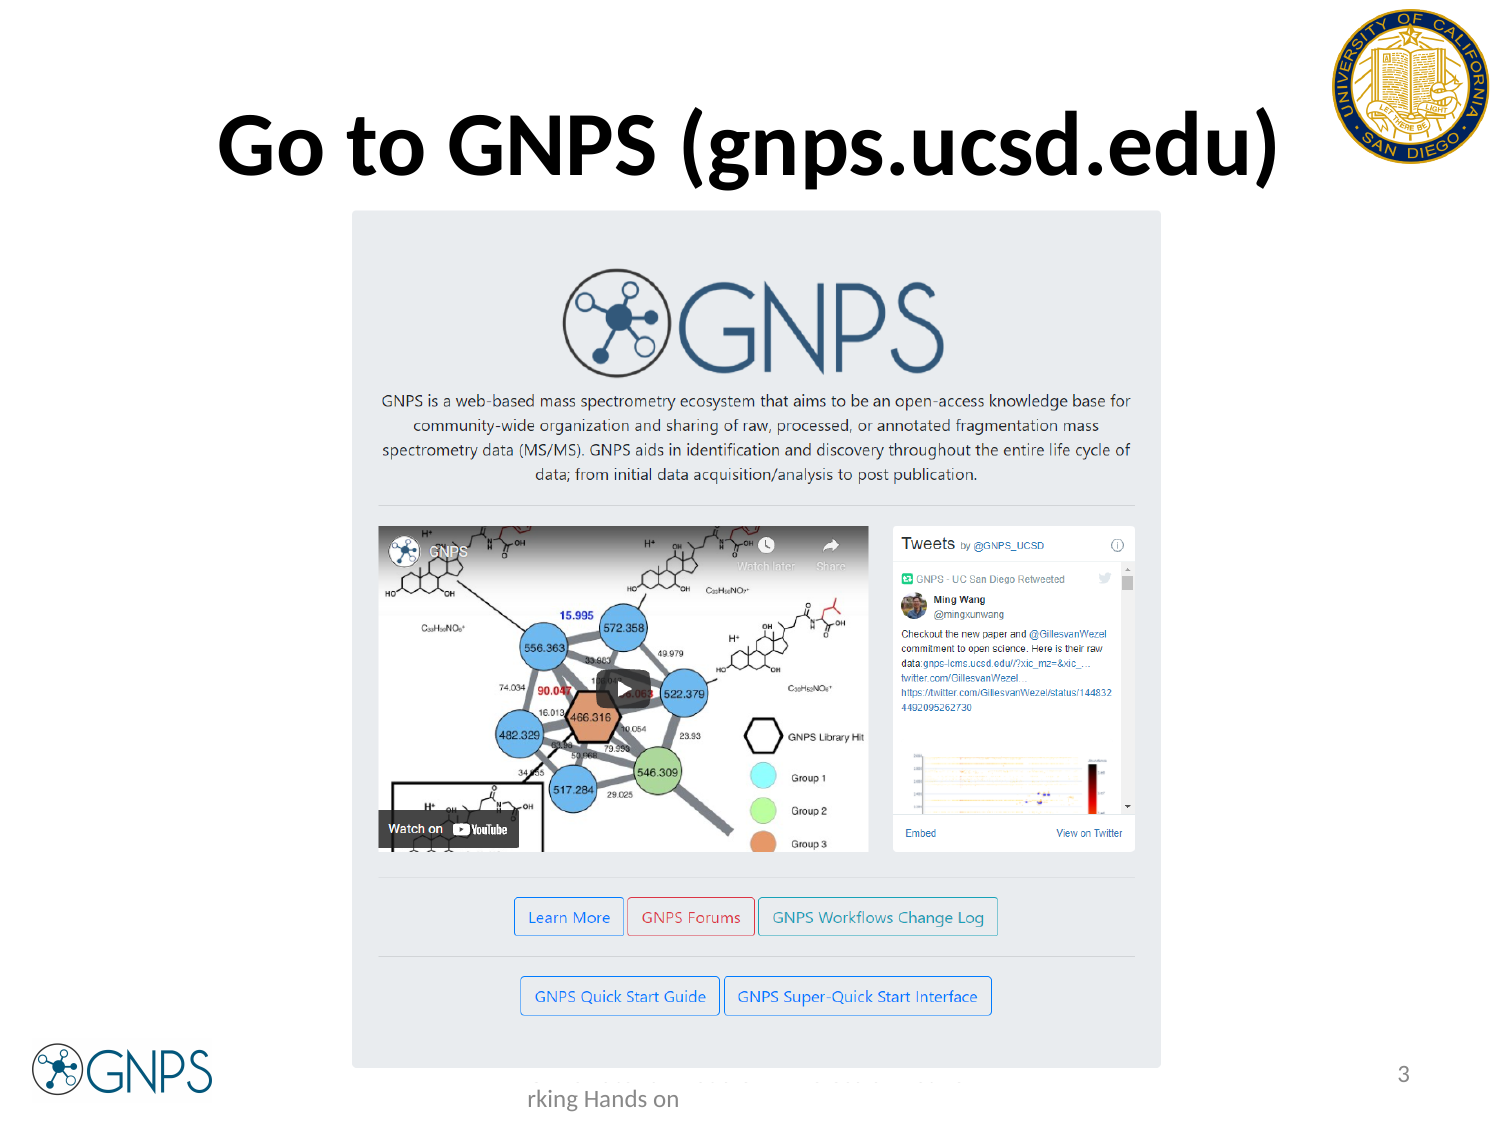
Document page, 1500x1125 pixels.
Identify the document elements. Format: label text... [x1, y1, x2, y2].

picture [329, 206, 1171, 1083]
picture [31, 1038, 212, 1103]
picture [1279, 7, 1500, 165]
footer GNPS Tutorial Module 1 - Molecular Networking Hands on [512, 1091, 988, 1103]
slide_number 3 [1074, 1042, 1425, 1103]
title Go to GNPS (gnps.ucsd.edu) [75, 45, 1425, 233]
